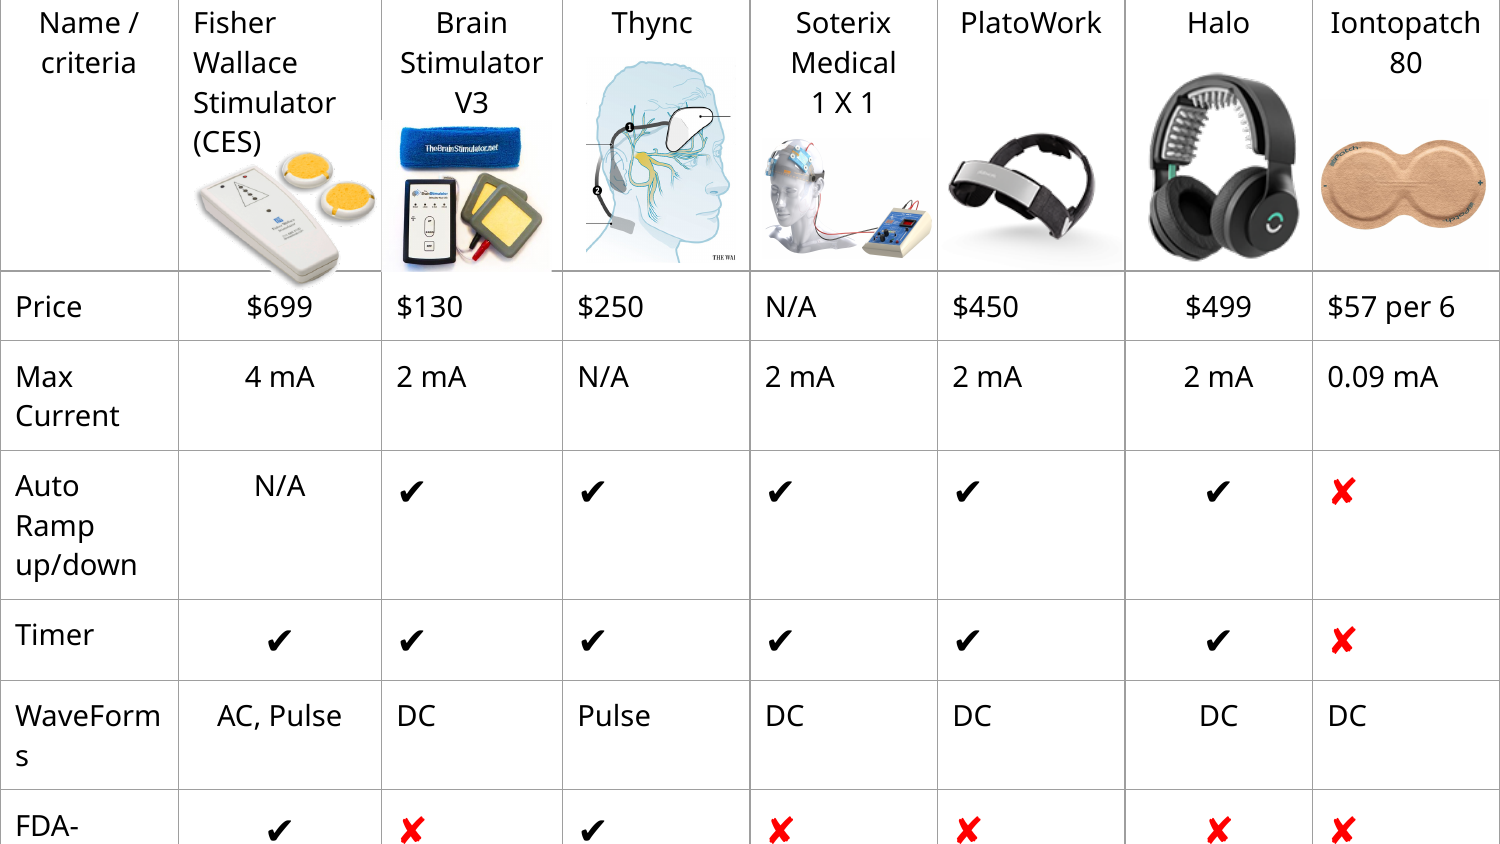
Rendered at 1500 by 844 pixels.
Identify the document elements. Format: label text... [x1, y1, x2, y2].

table_cell ✔️ [1126, 451, 1312, 599]
table_cell ✔️ [1126, 600, 1312, 680]
table_cell ✔️ [563, 451, 749, 599]
table_cell DC [938, 681, 1124, 789]
table_header Soterix Medical 1 X 1 [751, 0, 937, 270]
table_header Name / criteria [1, 0, 178, 270]
table_header Thync [563, 0, 749, 270]
picture [762, 56, 1489, 285]
table_cell $699 [179, 272, 381, 340]
table_cell ✔️ [563, 600, 749, 680]
table_cell DC [1126, 681, 1312, 789]
table_cell N/A [751, 272, 937, 340]
table_cell 4 mA [179, 341, 381, 450]
table_cell ✔️ [179, 790, 381, 844]
table_cell $450 [938, 293, 1124, 340]
table_header Halo [1126, 0, 1312, 55]
table_cell ✔️ [382, 600, 562, 680]
table_cell Timer [1, 600, 178, 680]
table_cell ✘ [1313, 600, 1499, 680]
table_cell DC [751, 681, 937, 789]
table_cell N/A [563, 341, 749, 450]
table_cell $499 [1126, 288, 1312, 340]
table_cell WaveForms [1, 681, 178, 789]
table_cell ✔️ [563, 790, 749, 844]
table_cell 2 mA [382, 341, 562, 450]
table_cell ✘ [382, 790, 562, 844]
table_cell DC [382, 681, 562, 789]
table_header Fisher Wallace Stimulator (CES) [179, 0, 381, 270]
table_header Brain Stimulator V3 [382, 0, 562, 270]
table_cell ✘ [751, 790, 937, 844]
table_cell 0.09 mA [1313, 341, 1499, 450]
table_cell FDA-Cleared [1, 790, 178, 844]
table_cell 2 mA [938, 341, 1124, 450]
table_cell 2 mA [751, 341, 937, 450]
picture [193, 123, 378, 308]
table_cell $130 [382, 272, 562, 340]
table_header PlatoWork [938, 0, 1124, 84]
table_cell ✔️ [938, 451, 1124, 599]
table_cell Price [1, 272, 178, 340]
table_cell AC, Pulse [179, 681, 381, 789]
table_cell N/A [179, 451, 381, 599]
table_cell ✘ [938, 790, 1124, 844]
table_cell ✘ [1313, 451, 1499, 599]
table_cell ✔️ [179, 600, 381, 680]
table_cell $250 [563, 272, 749, 340]
table_cell ✔️ [382, 451, 562, 599]
table_cell ✔️ [751, 600, 937, 680]
table_cell Pulse [563, 681, 749, 789]
picture [585, 56, 736, 263]
table_cell DC [1313, 681, 1499, 789]
table_cell Max Current [1, 341, 178, 450]
picture [381, 119, 552, 273]
table_cell Auto Ramp up/down [1, 451, 178, 599]
table_cell $57 per 6 [1313, 272, 1499, 340]
table_cell ✘ [1313, 790, 1499, 844]
table_cell ✘ [1126, 790, 1312, 844]
table_cell ✔️ [751, 451, 937, 599]
table_header Iontopatch 80 [1313, 0, 1499, 270]
table_cell 2 mA [1126, 341, 1312, 450]
table_cell ✔️ [938, 600, 1124, 680]
